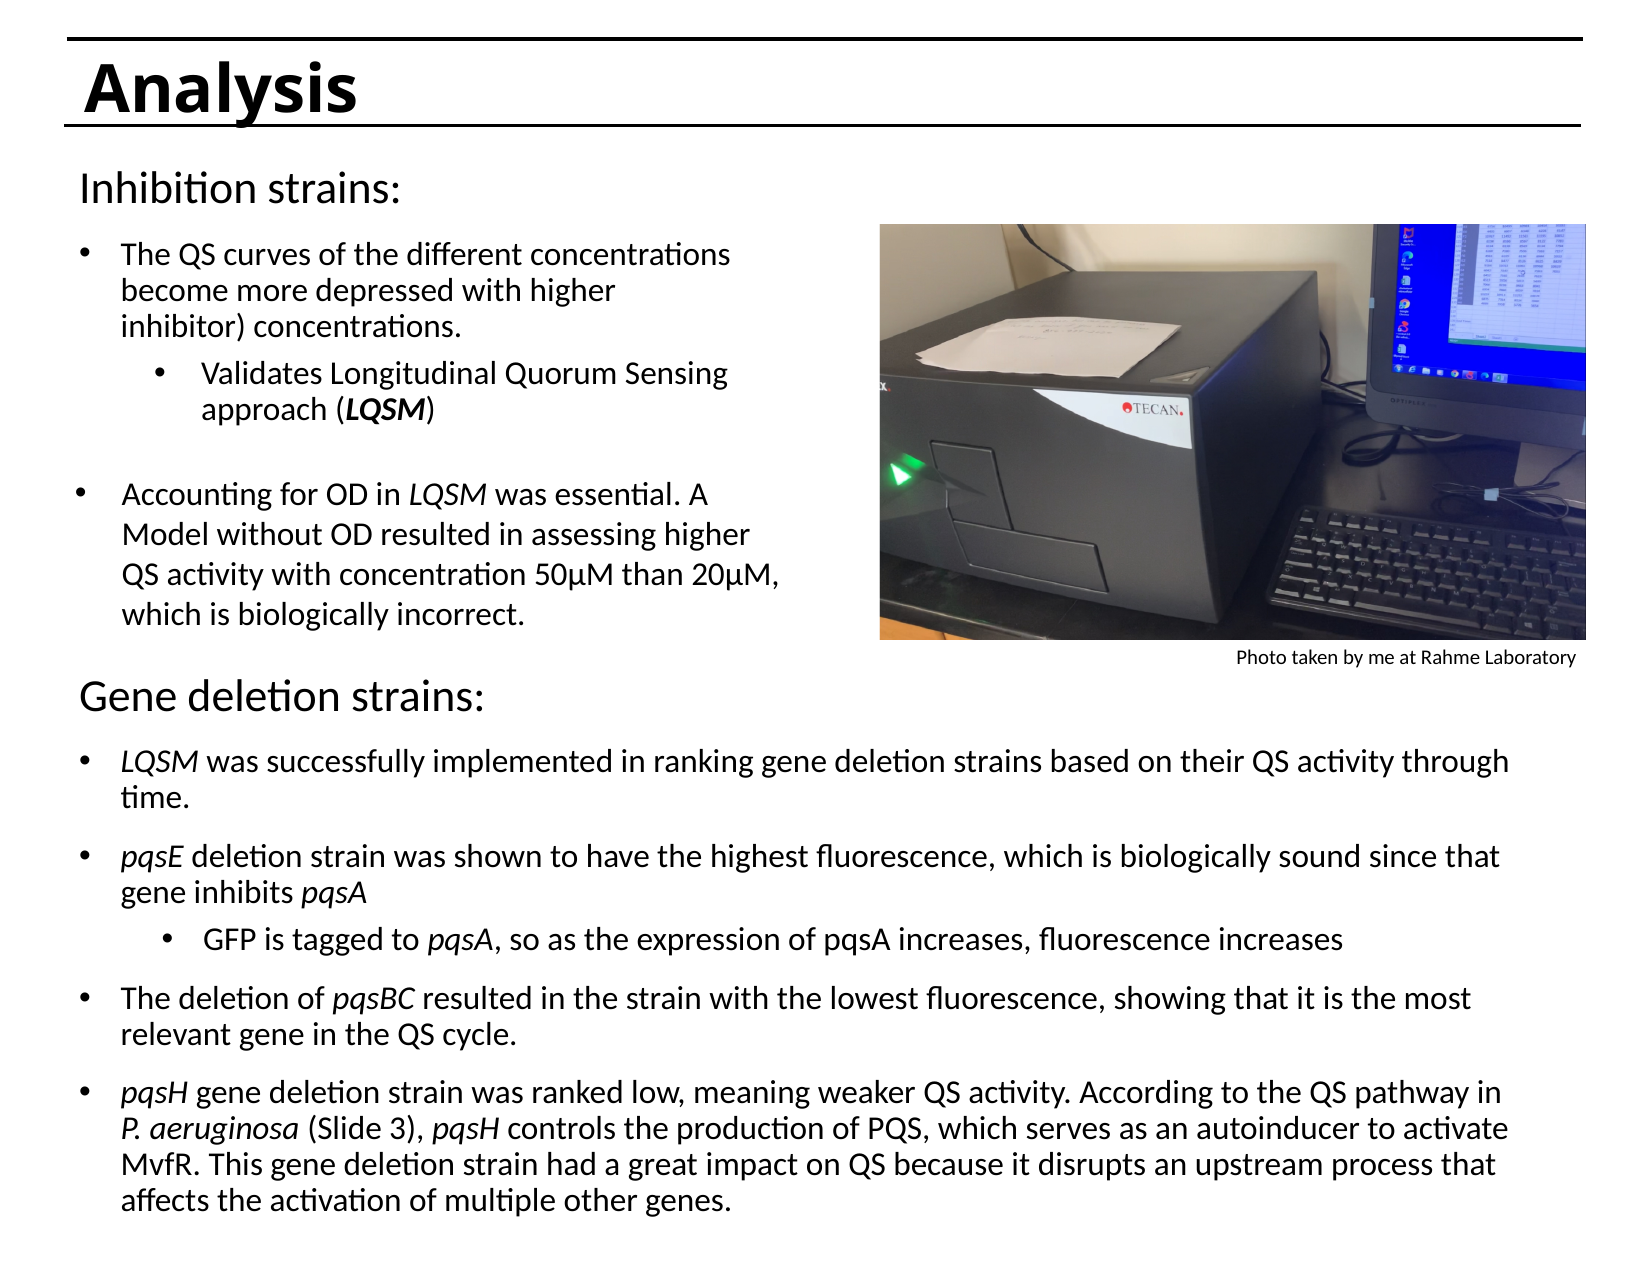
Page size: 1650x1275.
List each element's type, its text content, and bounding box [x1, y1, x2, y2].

title Analysis [69, 49, 1493, 124]
list Inhibition strains: The QS curves of the different concentrations (figure 1) become more depressed with higher M64 (MvfR inhibitor) concentrations. Validates Longitudinal Quorum Sensing Modeling approach (LQSM) Gene deletion strains: LQSM was successfully implemented in ranking gene deletion strains based on their QS activity through time. pqsE deletion strain was shown to have the highest fluorescence, which is biologically sound since that gene inhibits pqsA GFP is tagged to pqsA, so as the expression of pqsA increases, fluorescence increases The deletion of pqsBC resulted in the strain with the lowest fluorescence, showing that it is the most relevant gene in the QS cycle. pqsH gene deletion strain was ranked low, meaning weaker QS activity. According to the QS pathway in P. aeruginosa (Slide 3), pqsH controls the production of PQS, which serves as an autoinducer to activate MvfR. This gene deletion strain had a great impact on QS because it disrupts an upstream process that affects the activation of multiple other genes. [64, 156, 1538, 1275]
text_box Photo taken by me at Rahme Laboratory [1441, 636, 1592, 676]
picture [881, 77, 1585, 785]
title Analysis [1441, 127, 1493, 132]
text_box Accounting for OD in LQSM was essential. A Model without OD resulted in assessing higher QS activity with concentration 50µM than 20µM, which is biologically incorrect. [60, 464, 797, 685]
title Analysis [69, 127, 1024, 132]
